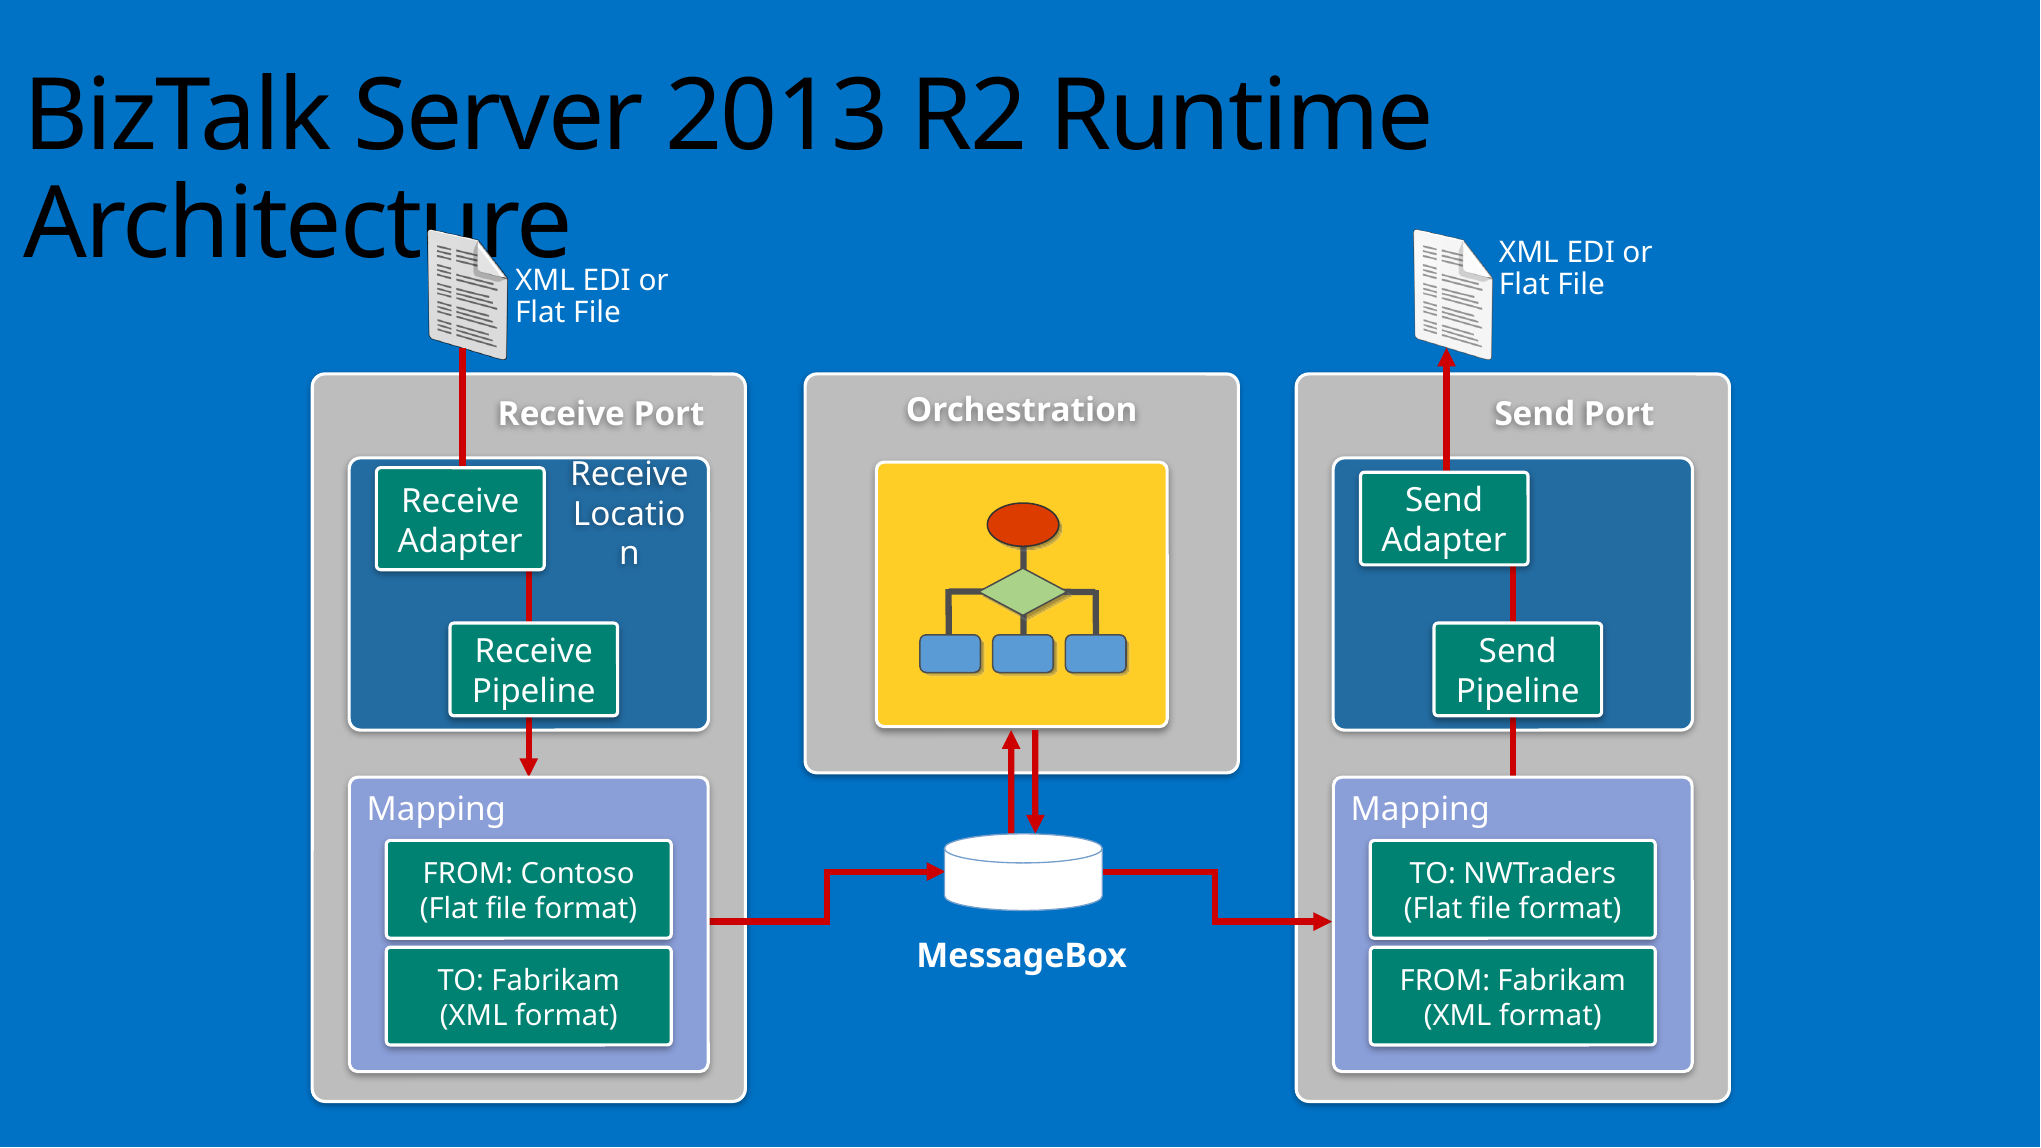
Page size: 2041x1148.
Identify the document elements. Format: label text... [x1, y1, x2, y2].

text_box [708, 871, 861, 922]
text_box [919, 502, 1127, 673]
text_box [427, 228, 702, 361]
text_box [311, 373, 754, 1102]
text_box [1295, 373, 1730, 1102]
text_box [1412, 228, 1693, 361]
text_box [348, 457, 709, 528]
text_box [1183, 871, 1333, 922]
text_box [1264, 528, 1695, 596]
title BizTalk Server 2013 R2 Runtime Architecture [0, 48, 1919, 243]
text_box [348, 596, 709, 731]
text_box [280, 528, 711, 596]
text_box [804, 373, 1239, 774]
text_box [861, 832, 1183, 984]
text_box [1029, 774, 1042, 832]
